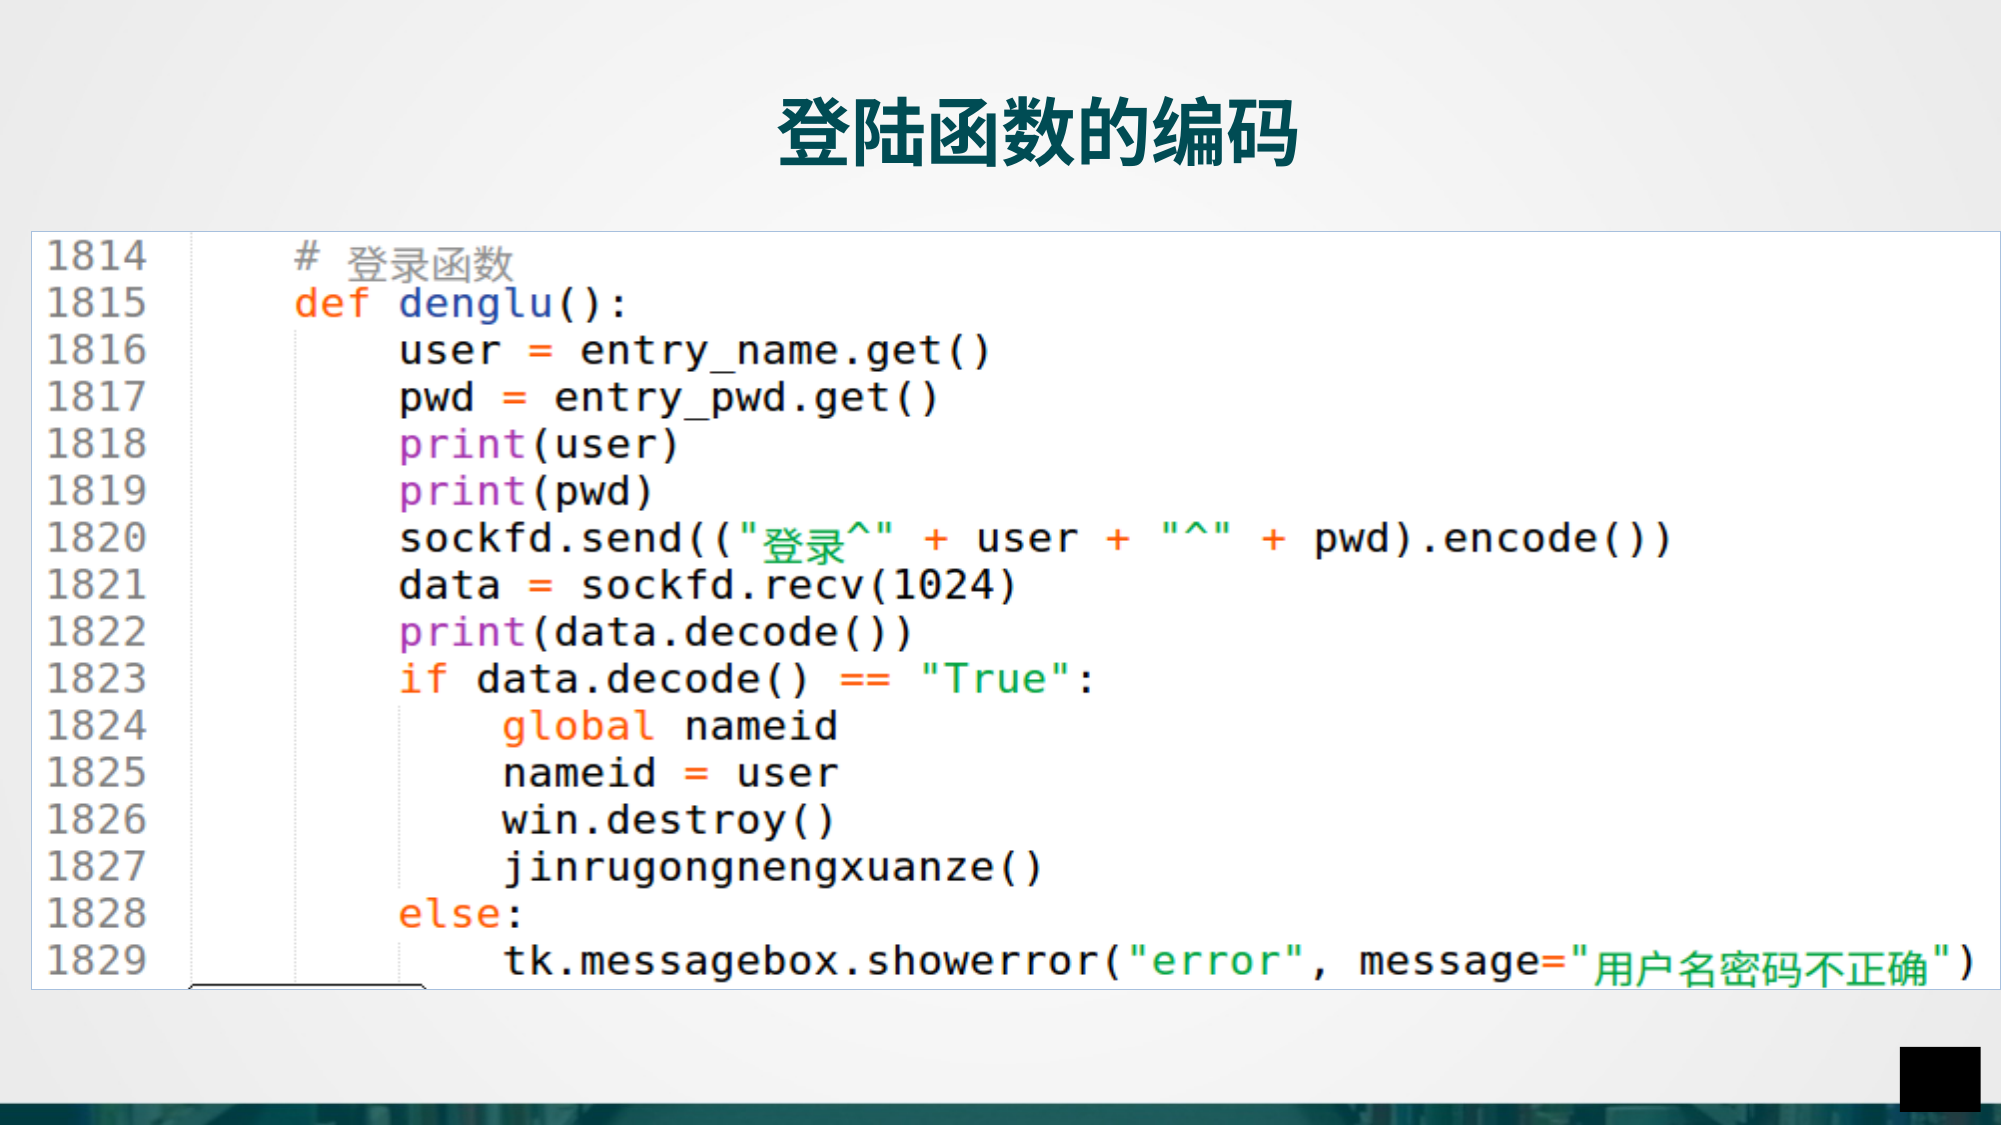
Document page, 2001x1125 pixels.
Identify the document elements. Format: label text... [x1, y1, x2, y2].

text_box 登陆函数的编码 [693, 78, 1430, 228]
picture [0, 0, 2001, 1125]
